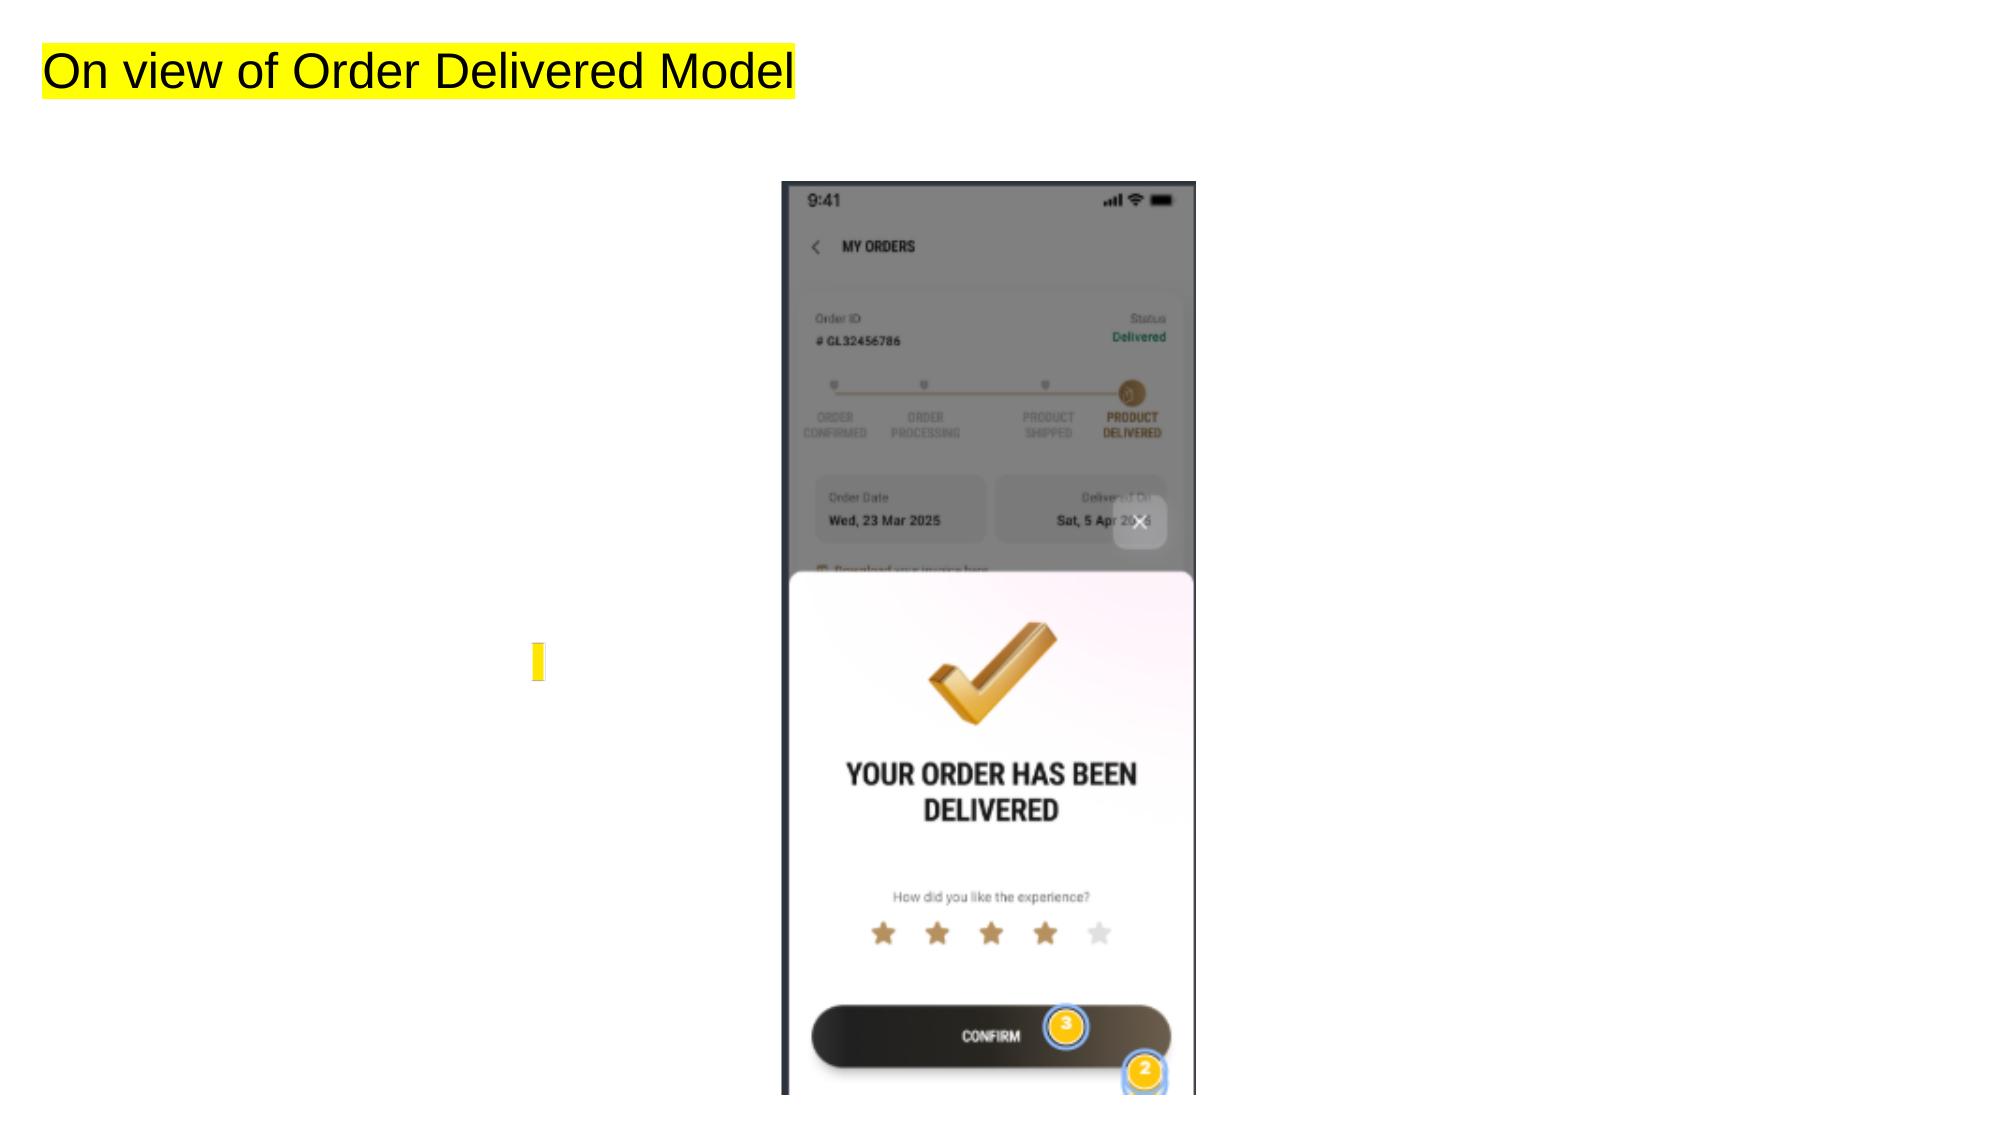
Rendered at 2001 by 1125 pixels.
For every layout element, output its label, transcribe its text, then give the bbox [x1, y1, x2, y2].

text_box On view of Order Delivered Model [27, 30, 1023, 106]
picture [530, 180, 1196, 1095]
